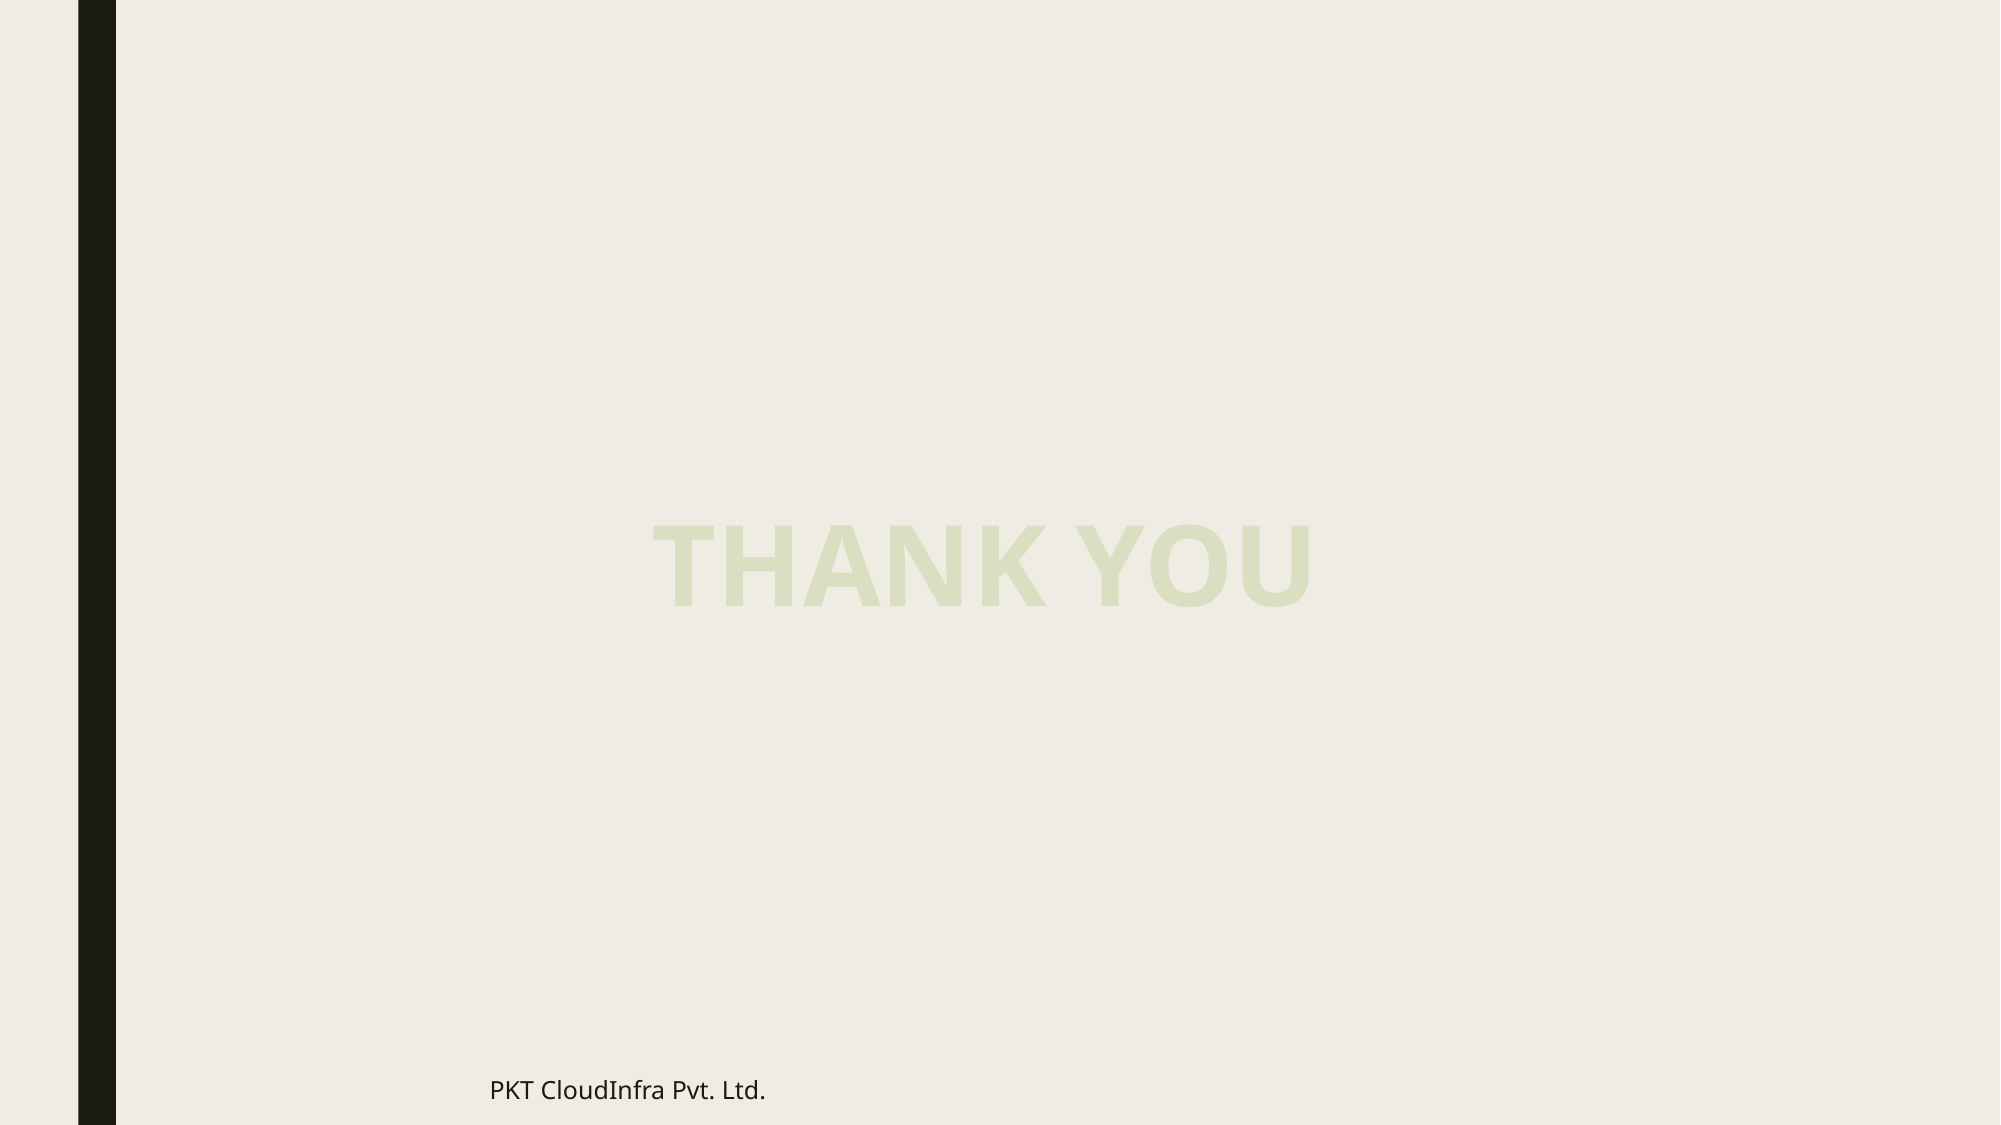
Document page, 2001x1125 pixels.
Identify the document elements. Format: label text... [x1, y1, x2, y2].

footer PKT CloudInfra Pvt. Ltd. [474, 1058, 1505, 1125]
text_box THANK YOU [636, 486, 1364, 637]
